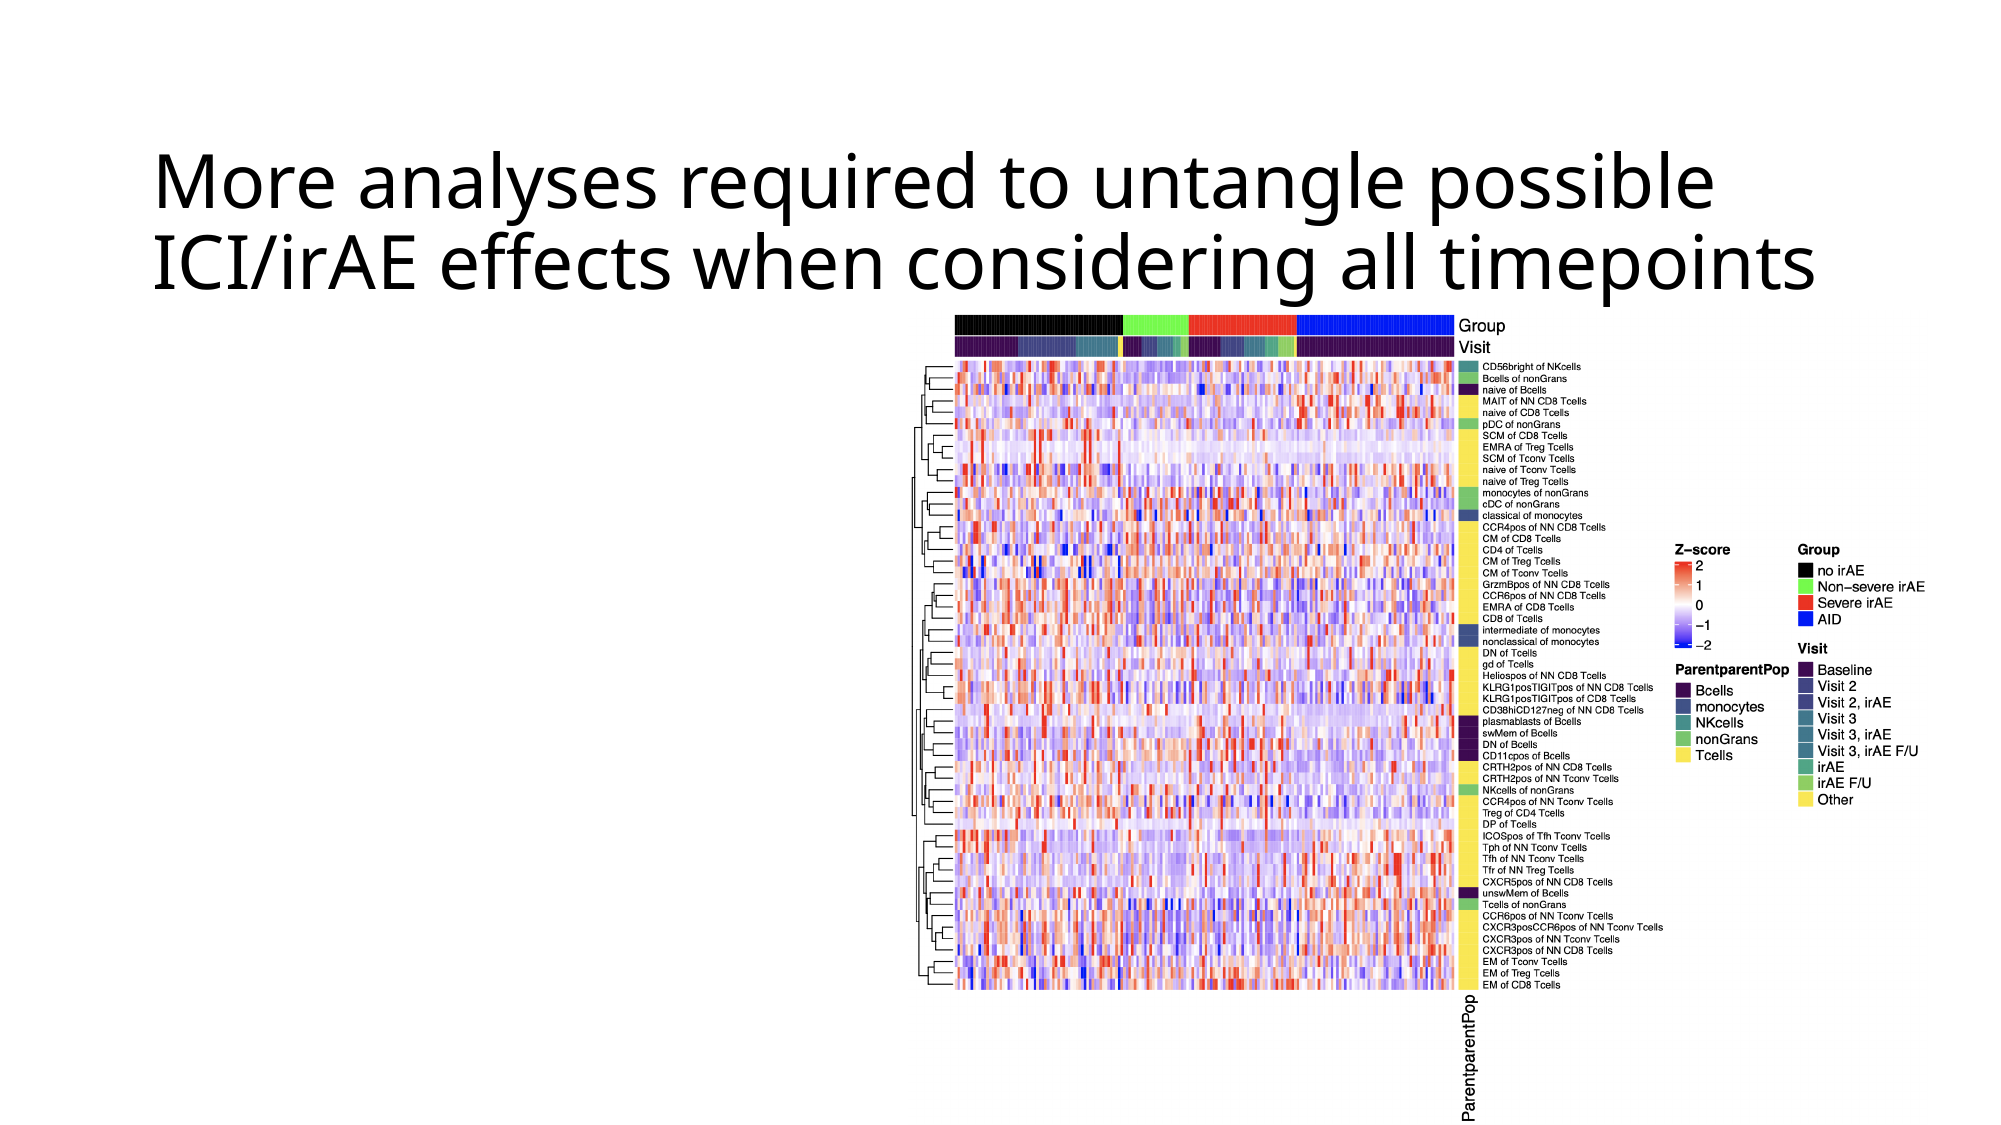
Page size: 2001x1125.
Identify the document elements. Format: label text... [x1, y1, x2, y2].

picture [908, 310, 1928, 1125]
title More analyses required to untangle possible ICI/irAE effects when considering all timepoints [137, 97, 1877, 353]
